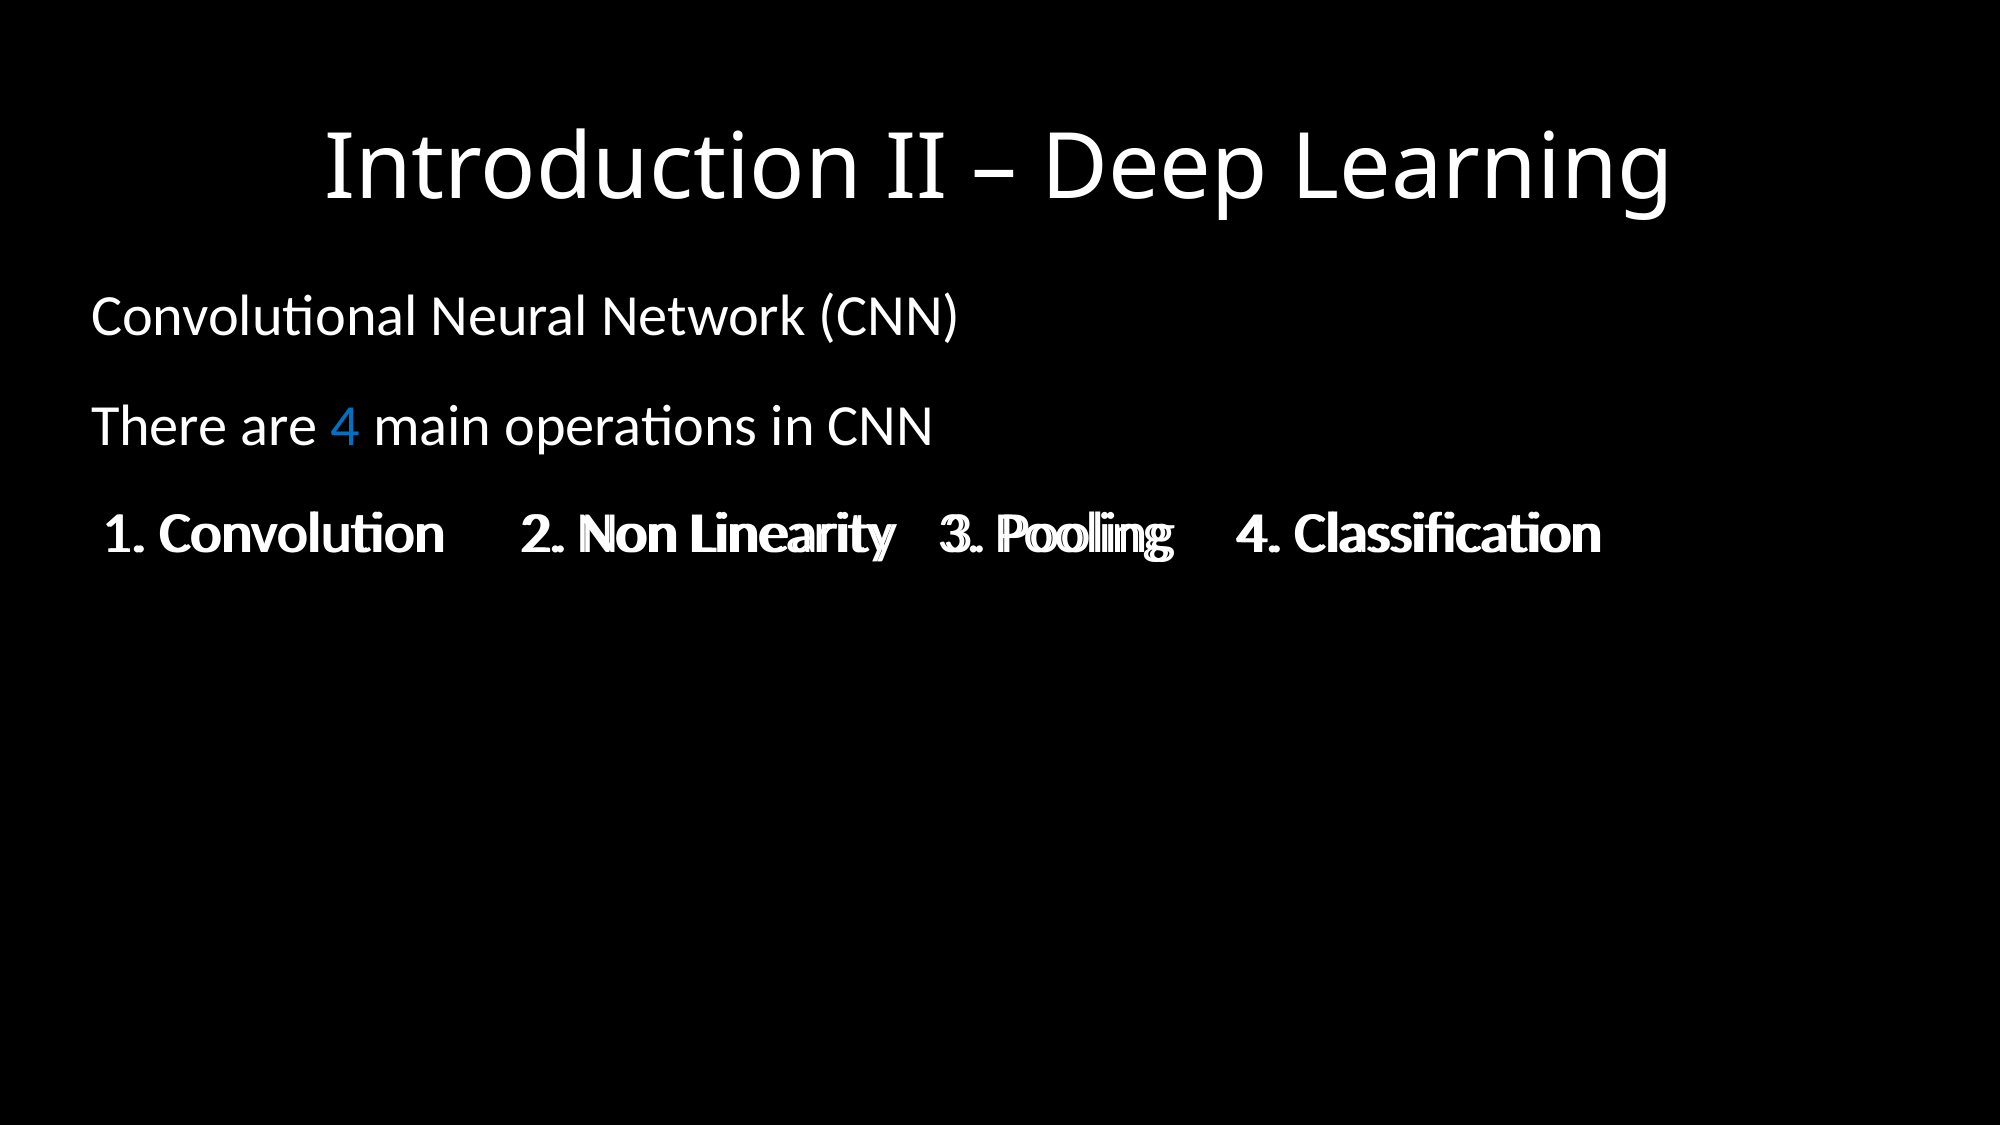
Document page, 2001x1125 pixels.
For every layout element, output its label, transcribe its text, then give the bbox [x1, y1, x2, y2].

text_box Convolutional Neural Network (CNN) [76, 269, 1013, 354]
title Introduction II – Deep Learning [137, 59, 1863, 278]
text_box There are 4 main operations in CNN [76, 379, 1104, 465]
text_box 1. Convolution 2. Non Linearity 3. Pooling 4. Classification [86, 486, 1622, 572]
